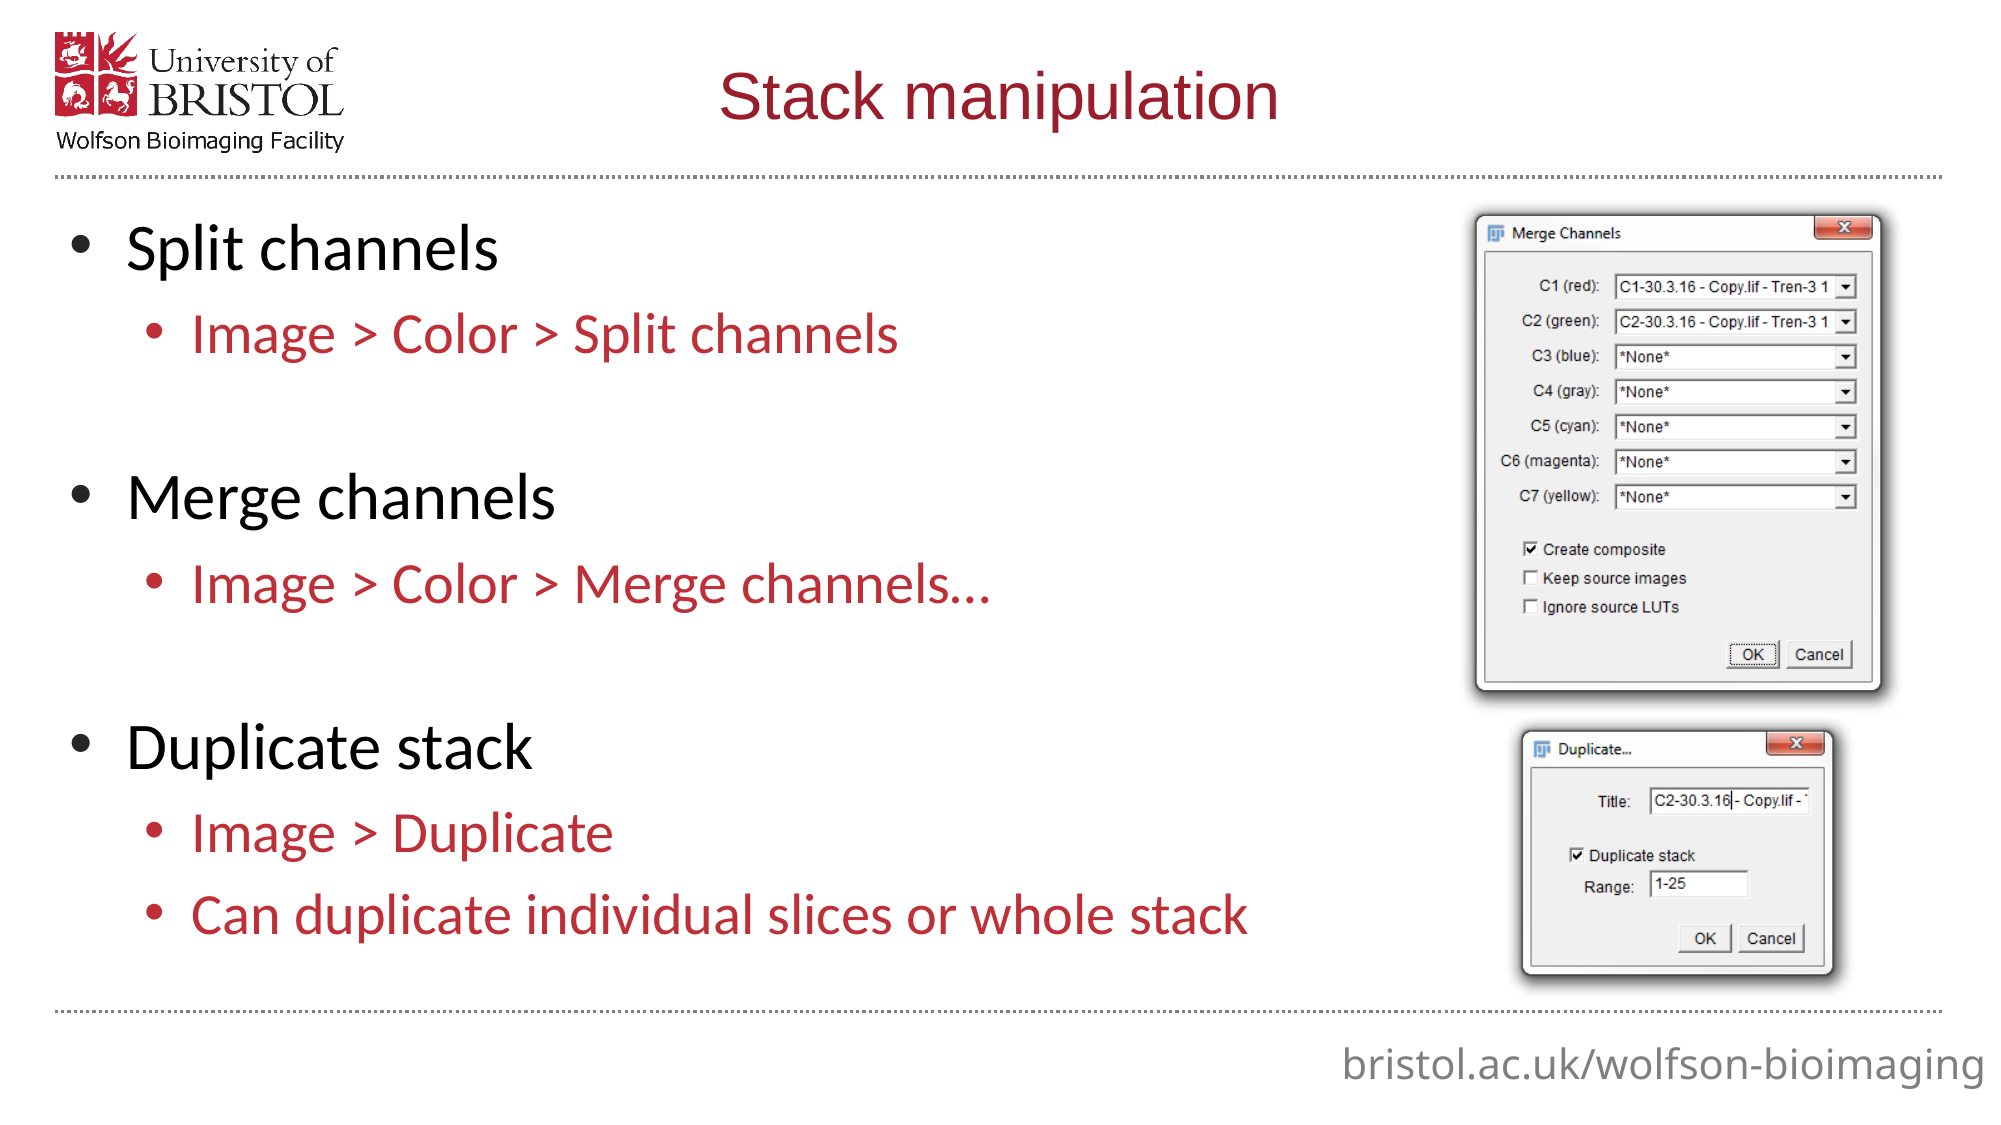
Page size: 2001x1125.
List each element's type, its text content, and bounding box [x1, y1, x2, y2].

title Stack manipulation [396, 41, 1604, 140]
list Split channels Image > Color > Split channels Merge channels Image > Color > Merge channels… Duplicate stack Image > Duplicate Can duplicate individual slices or whole stack [55, 196, 1410, 1005]
picture [55, 32, 344, 153]
picture [1458, 195, 1903, 997]
